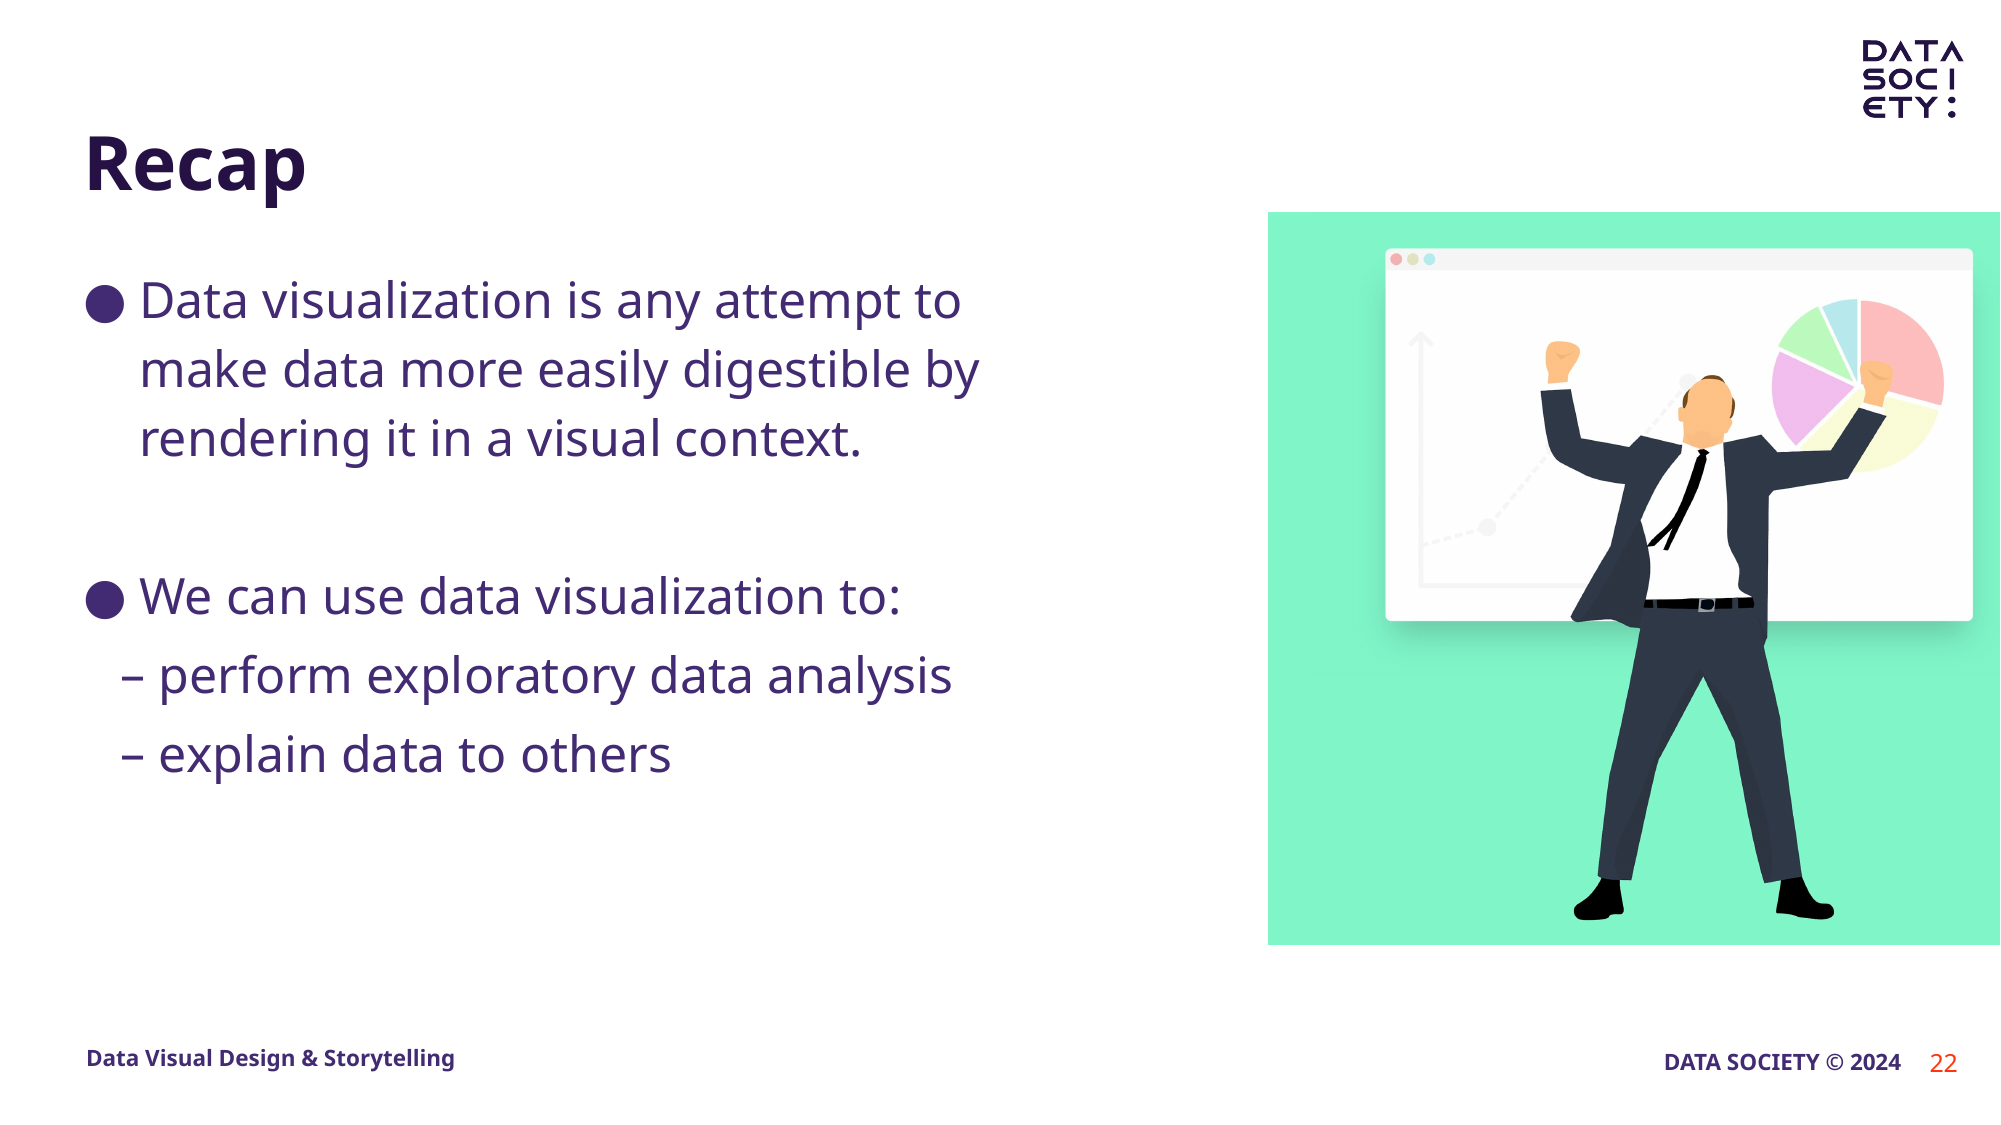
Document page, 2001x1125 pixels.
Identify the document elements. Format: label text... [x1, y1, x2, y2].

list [1268, 212, 2000, 945]
slide_number 22 [1853, 1033, 1974, 1097]
list Data visualization is any attempt to make data more easily digestible by rendering it in a visual context. We can use data visualization to: perform exploratory data analysis explain data to others [68, 252, 1000, 1000]
title Recap [68, 87, 1932, 213]
picture [1863, 40, 1964, 118]
